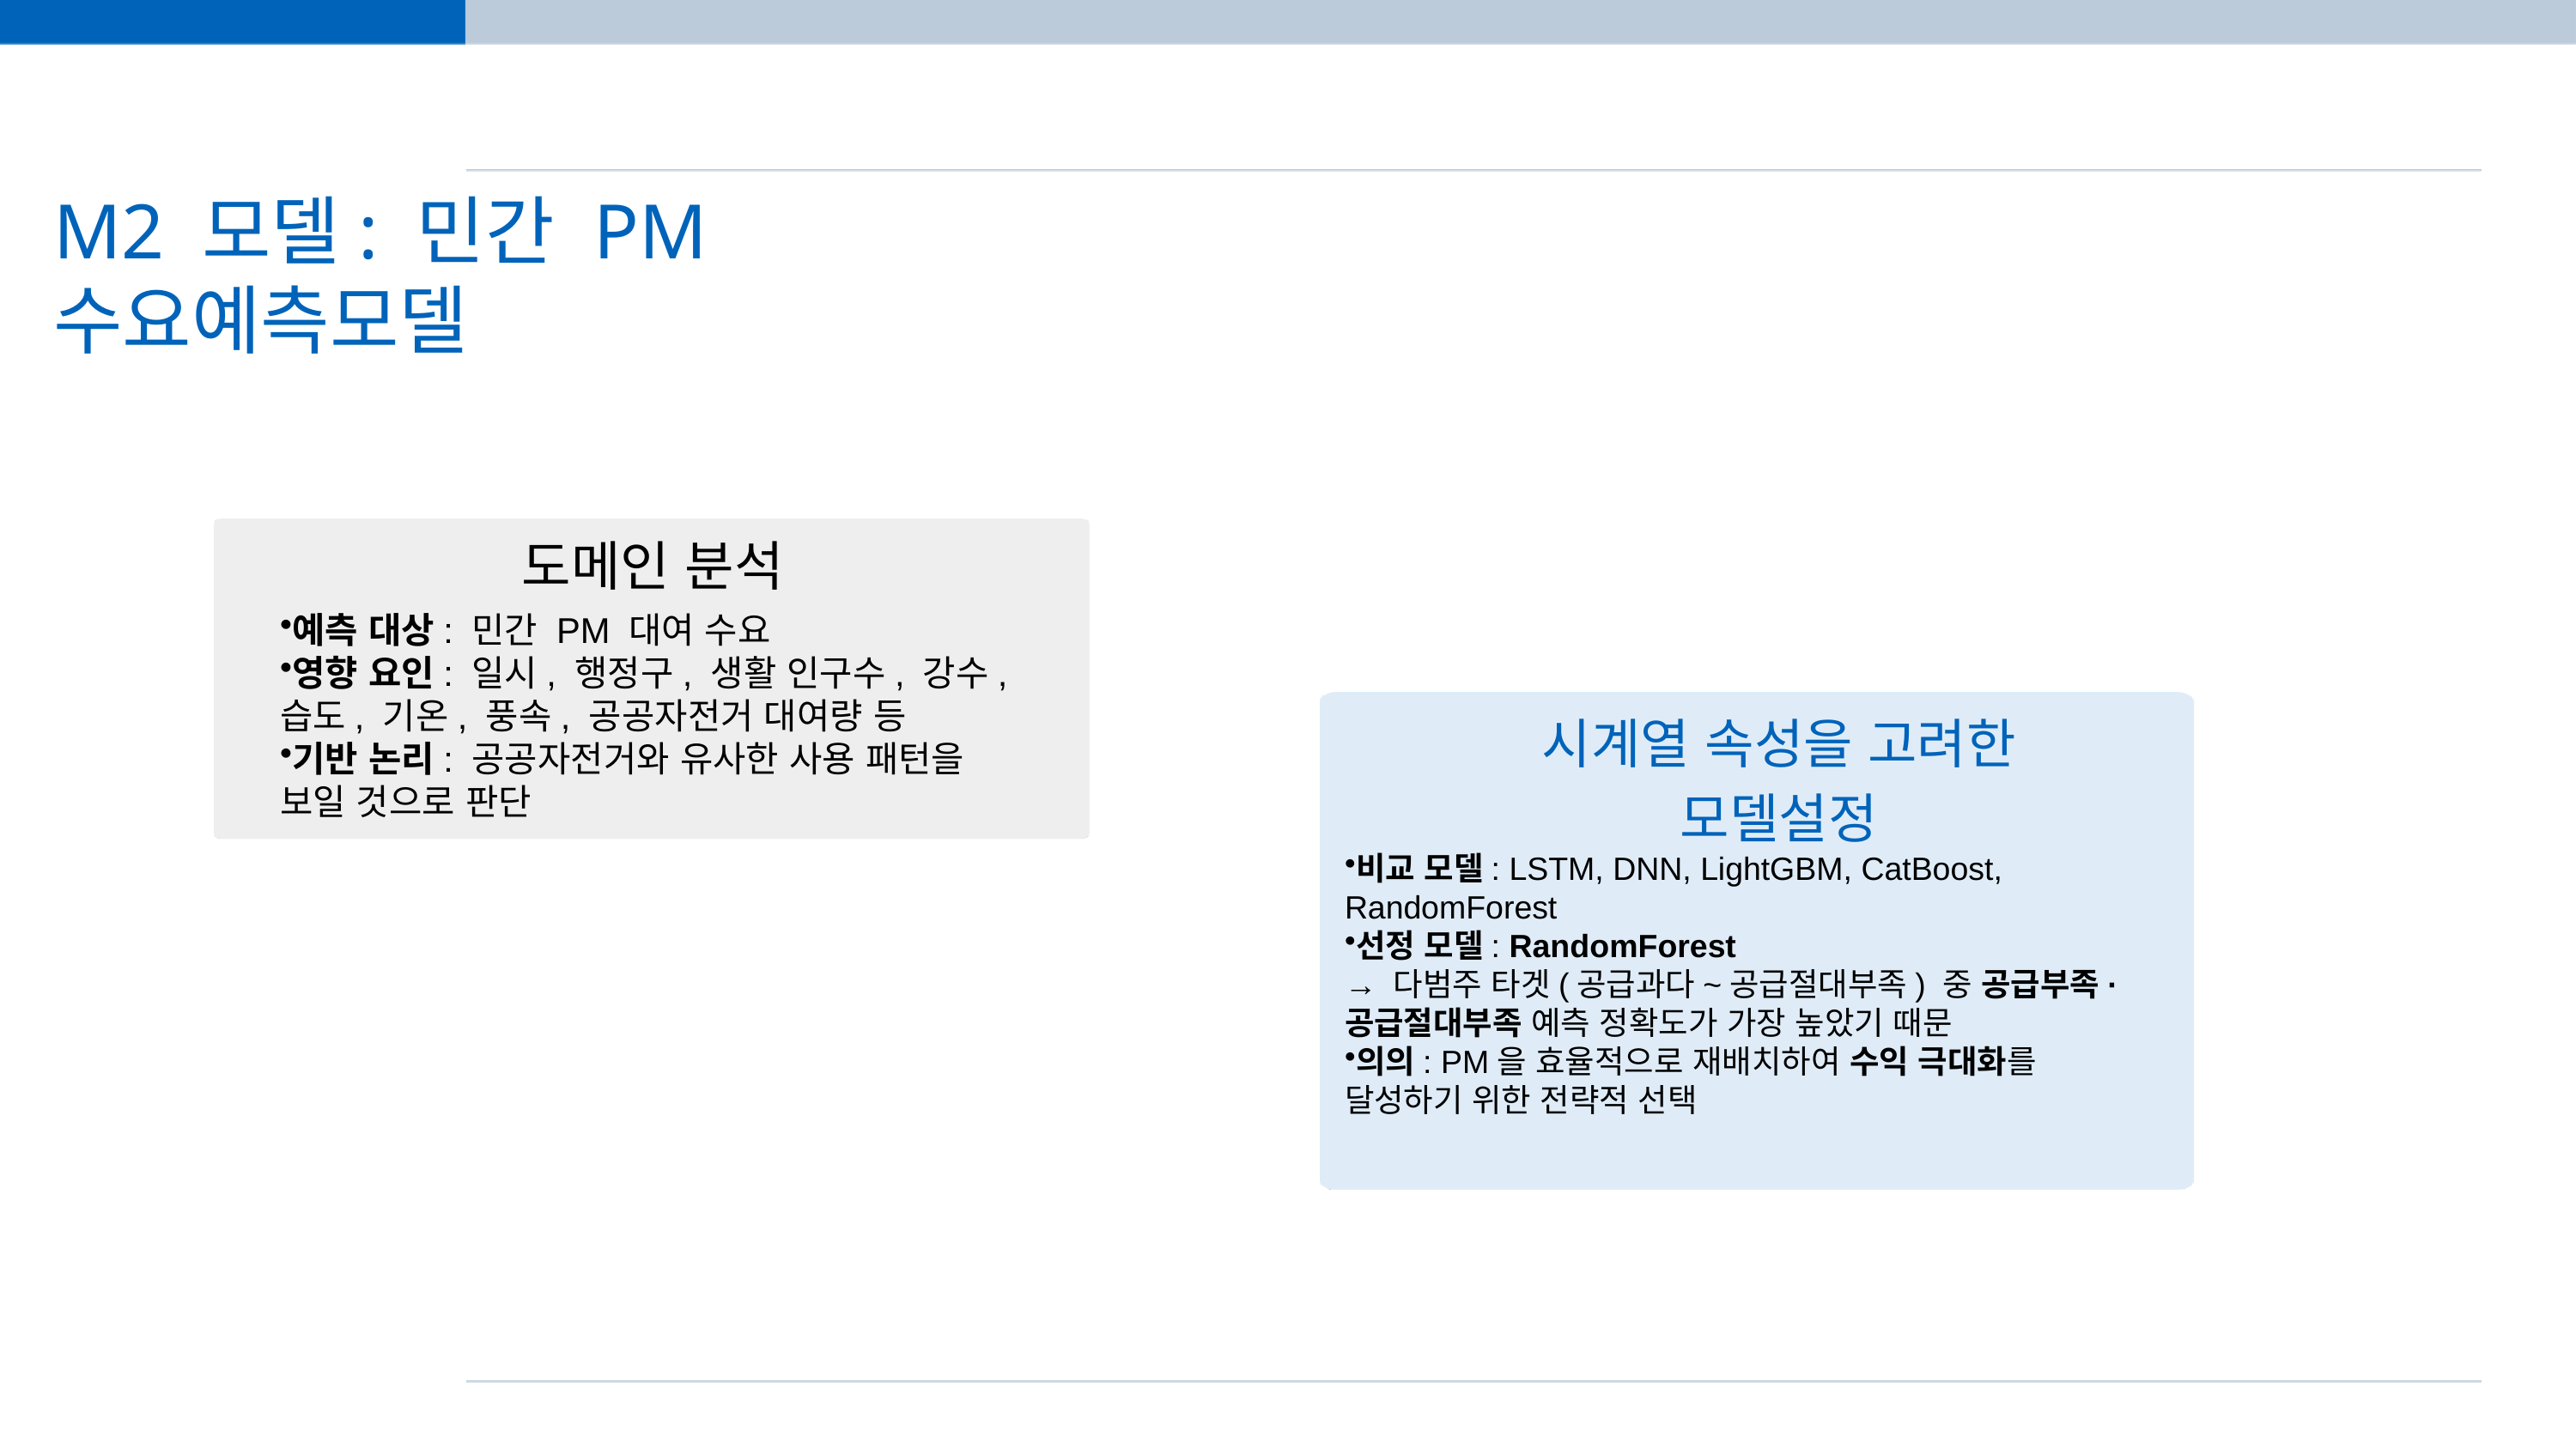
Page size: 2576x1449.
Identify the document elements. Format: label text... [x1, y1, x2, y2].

picture [466, 169, 2482, 173]
picture [0, 0, 2576, 45]
text_box M2 모델: 민간 PM 수요예측모델 [53, 186, 1127, 299]
picture [1320, 692, 2196, 1190]
picture [214, 518, 1090, 840]
